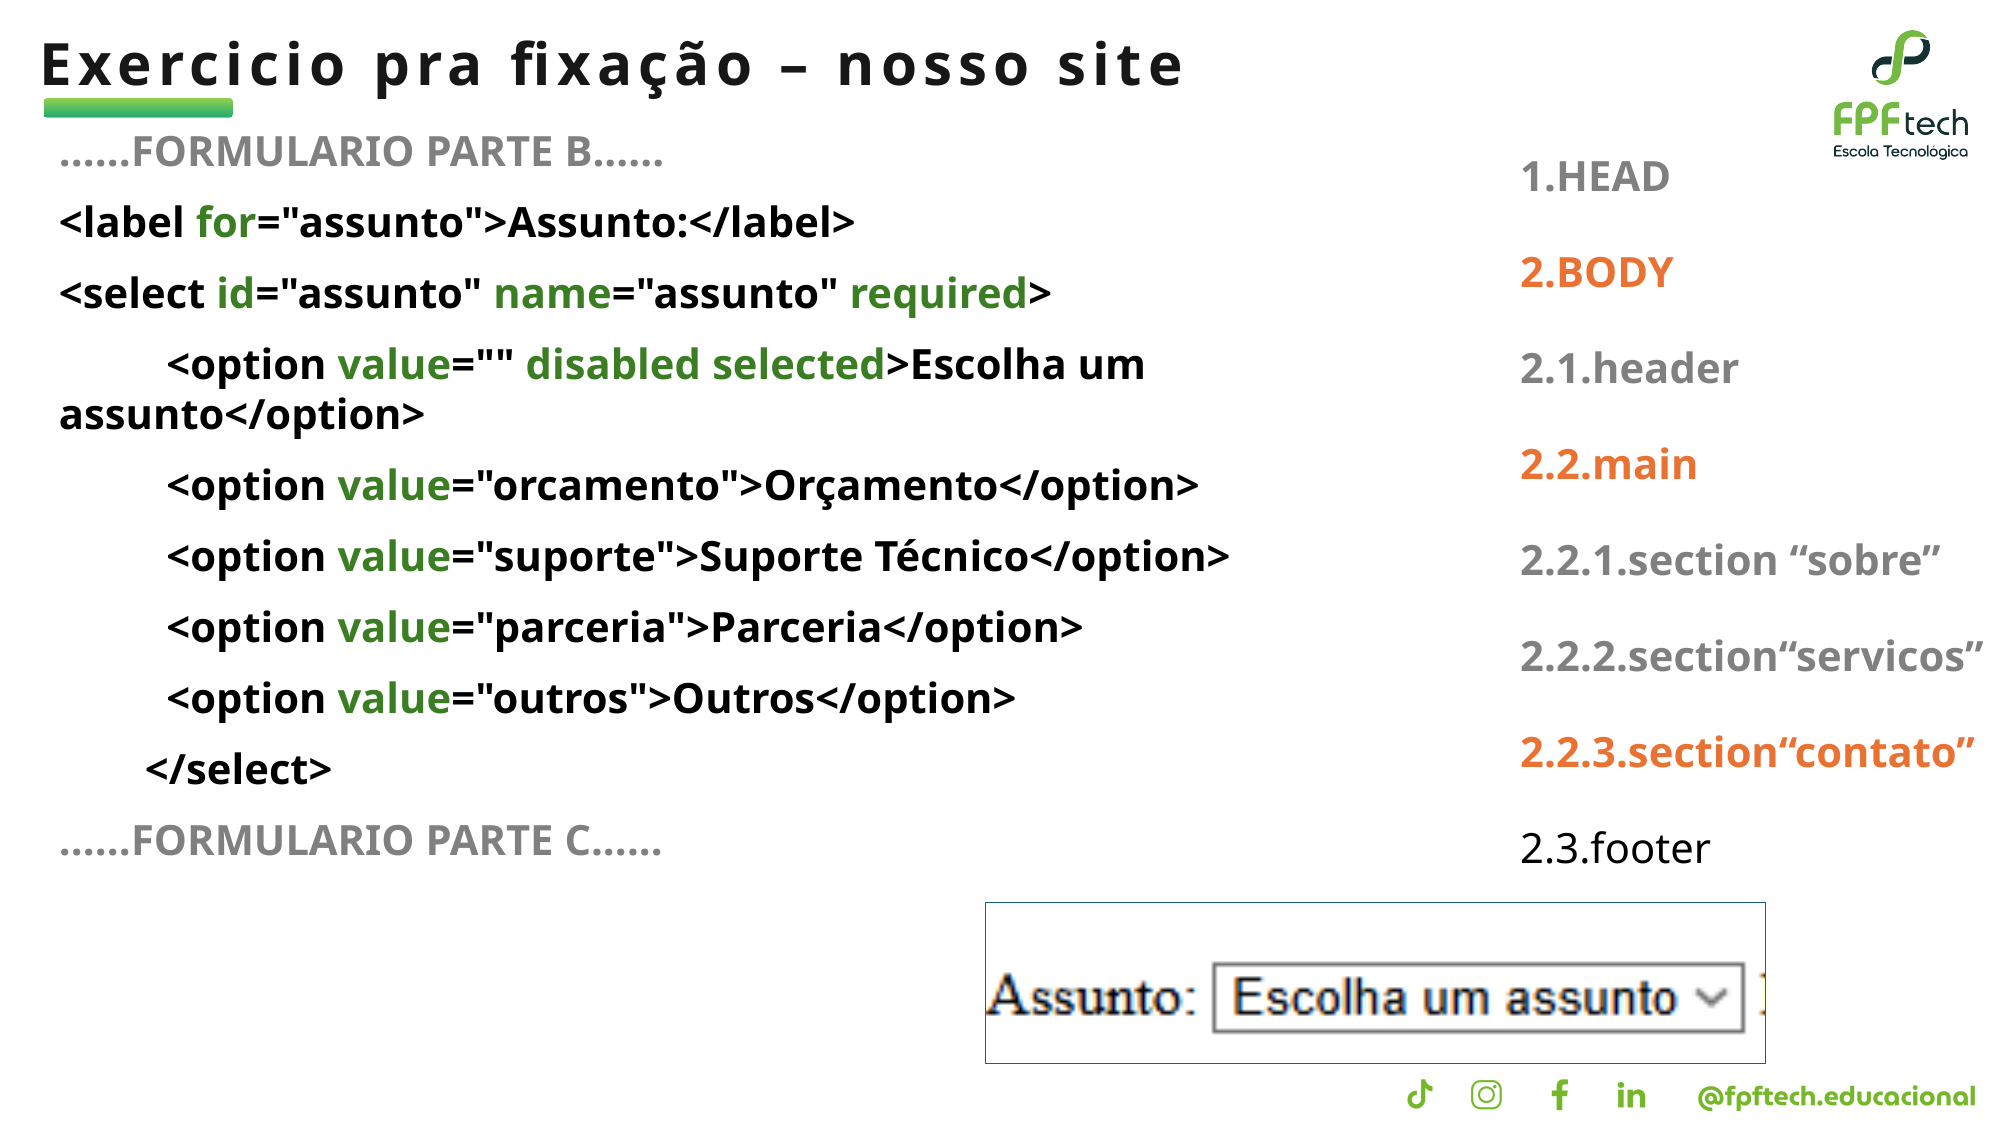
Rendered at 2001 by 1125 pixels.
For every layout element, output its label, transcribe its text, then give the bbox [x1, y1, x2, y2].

list ......FORMULARIO PARTE B...... <label for="assunto">Assunto:</label> <select id="assunto" name="assunto" required> <option value="" disabled selected>Escolha um assunto</option> <option value="orcamento">Orçamento</option> <option value="suporte">Suporte Técnico</option> <option value="parceria">Parceria</option> <option value="outros">Outros</option> </select> ......FORMULARIO PARTE C...... [43, 117, 1416, 1109]
text_box Exercicio pra fixação – nosso site [24, 16, 1719, 118]
picture [985, 902, 1985, 1125]
text_box [42, 96, 235, 117]
picture [1834, 30, 1968, 117]
text_box 1.HEAD 2.BODY 2.1.header 2.2.main 2.2.1.section “sobre” 2.2.2.section“servicos” 2.2.3.section“contato” 2.3.footer [1505, 117, 2000, 1109]
